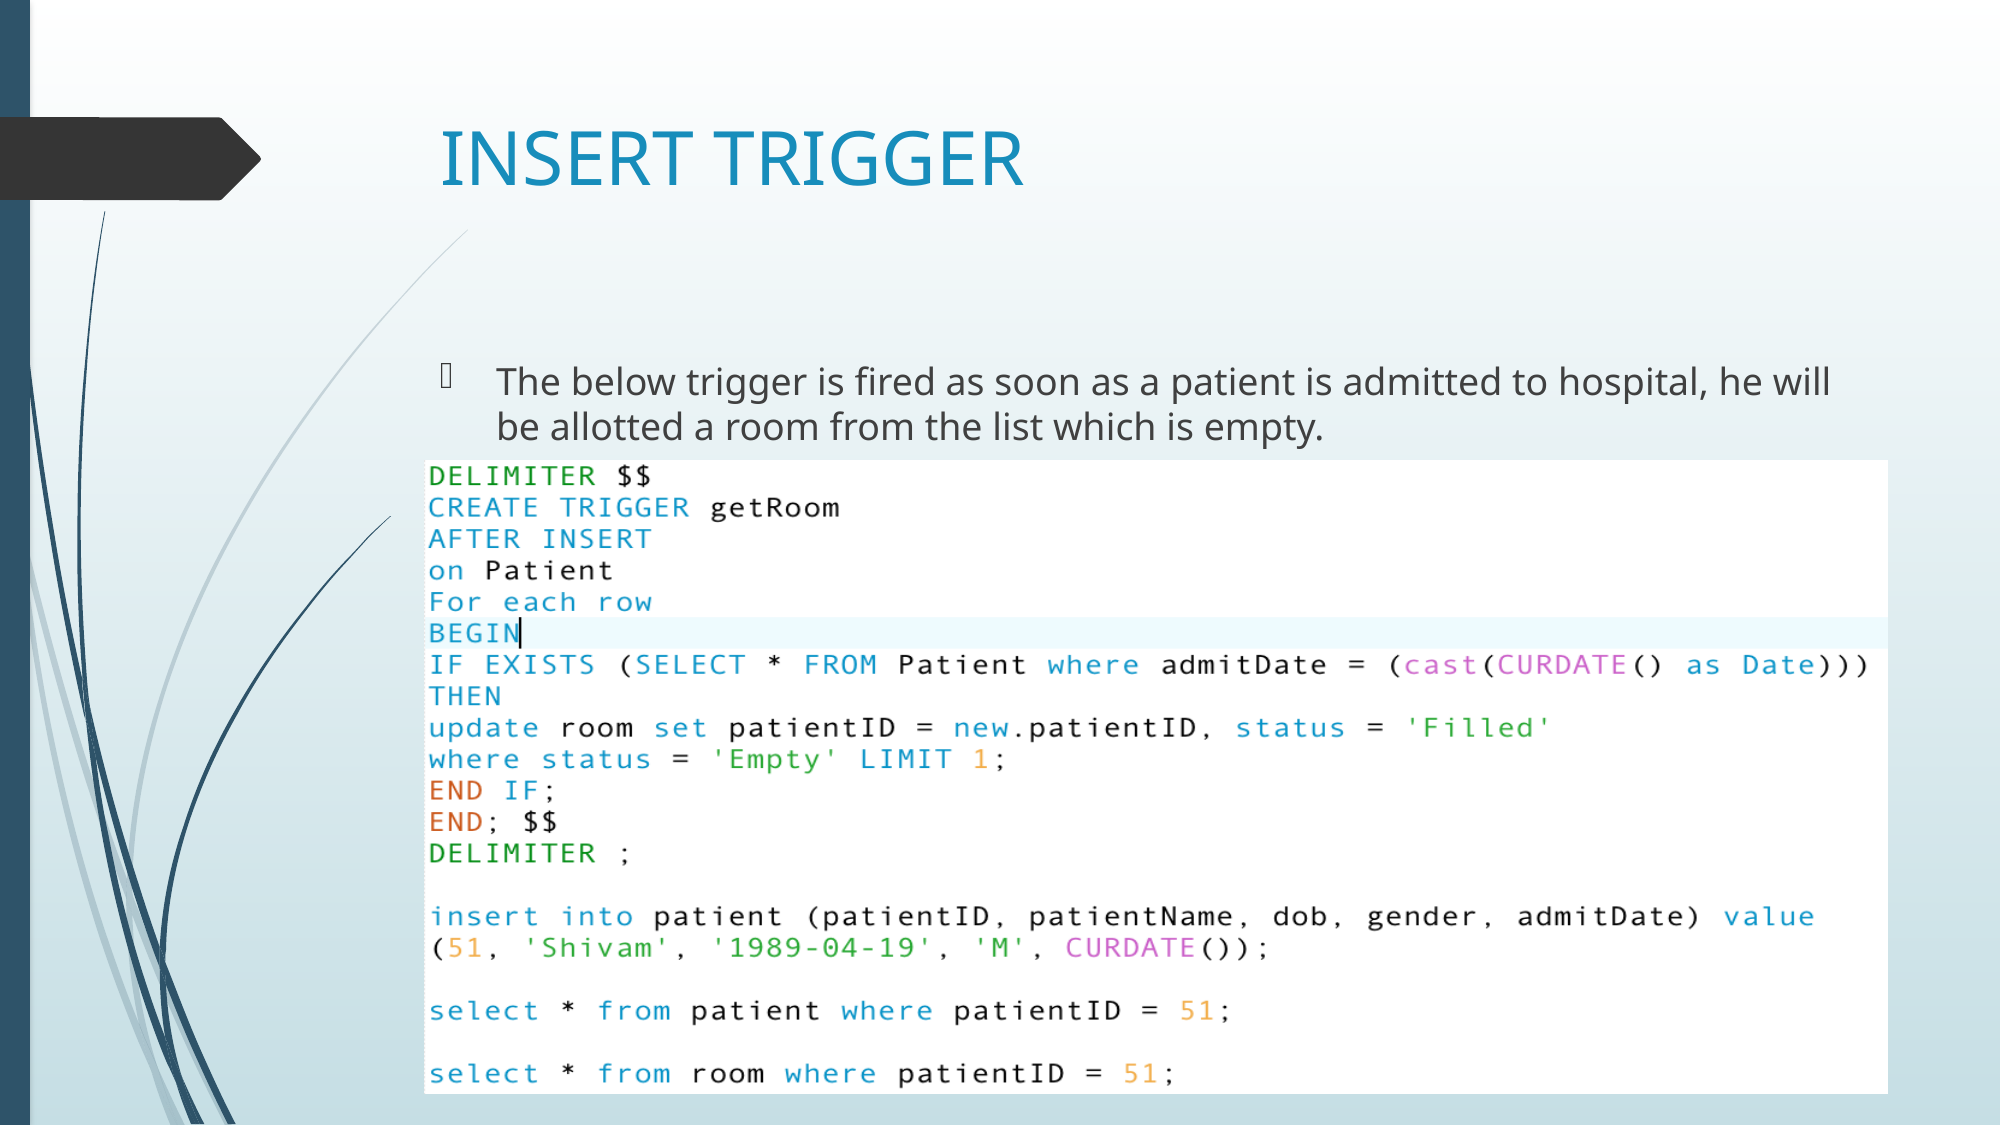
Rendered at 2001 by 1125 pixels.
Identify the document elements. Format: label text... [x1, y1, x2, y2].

picture [424, 460, 1888, 1094]
list The below trigger is fired as soon as a patient is admitted to hospital, he will be allotted a room from the list which is empty. [424, 350, 1888, 460]
title INSERT TRIGGER [425, 102, 1888, 313]
